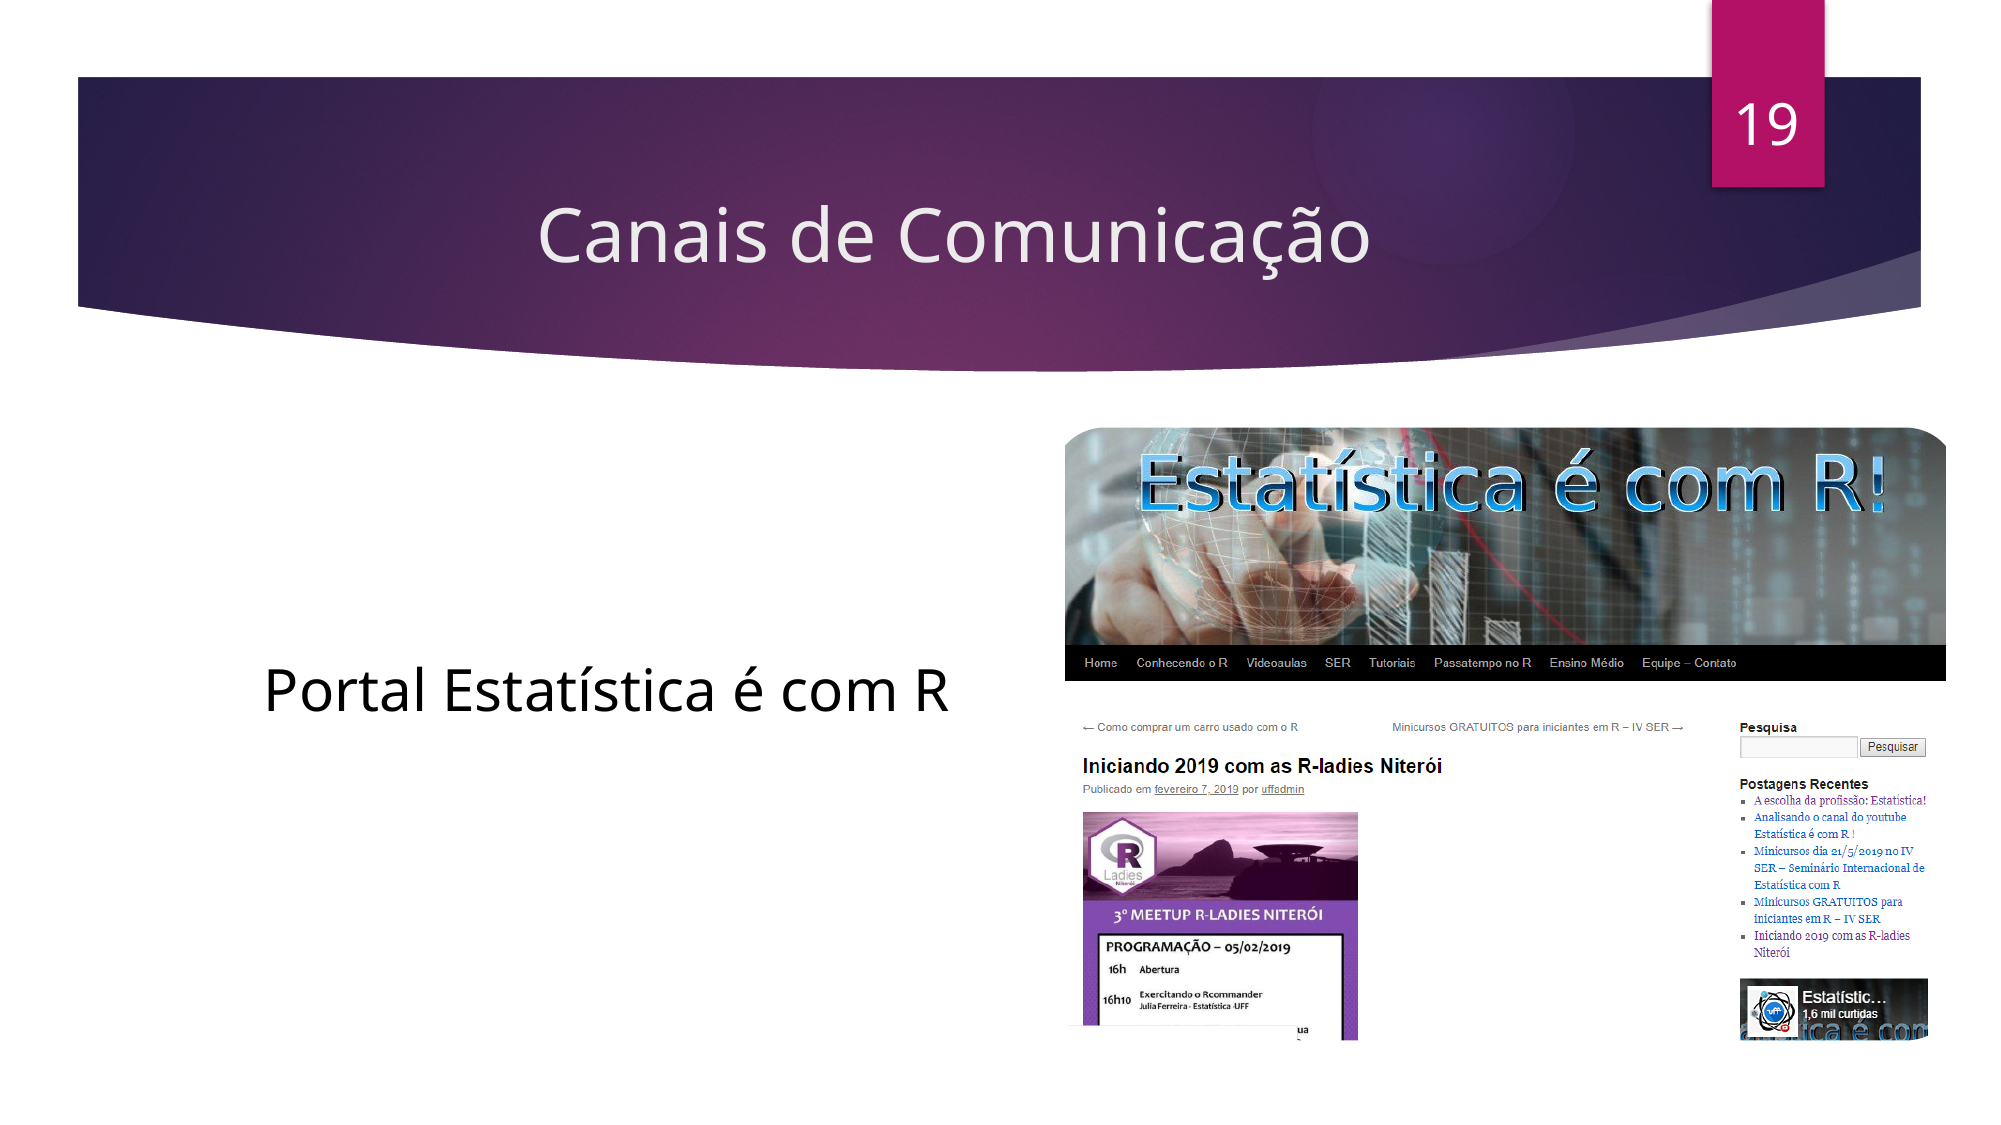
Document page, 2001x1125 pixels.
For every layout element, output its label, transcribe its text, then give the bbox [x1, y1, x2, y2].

picture [1051, 427, 1959, 1041]
text_box Canais de Comunicação [521, 174, 1959, 291]
slide_number 19 [1698, 48, 1836, 174]
text_box Portal Estatística é com R [249, 645, 1006, 801]
